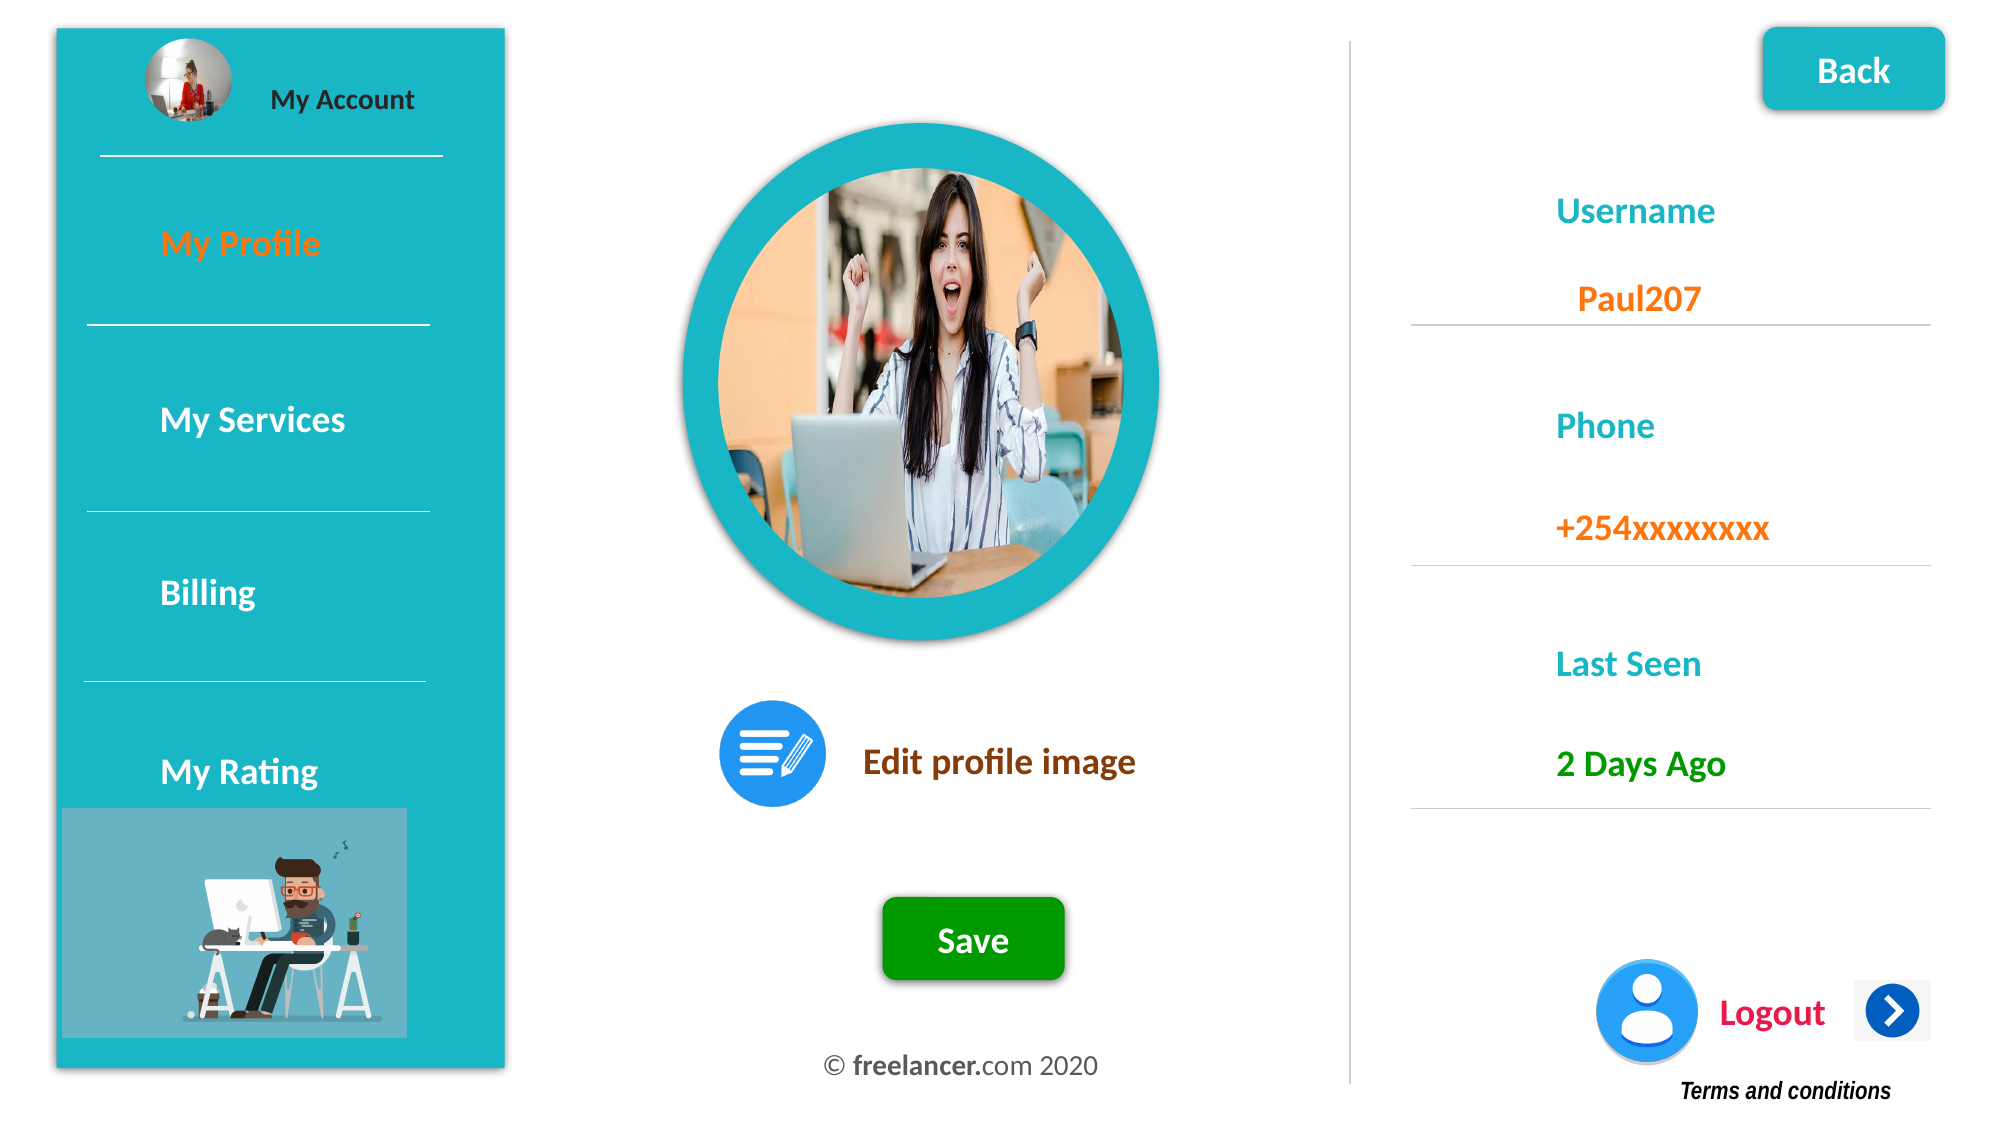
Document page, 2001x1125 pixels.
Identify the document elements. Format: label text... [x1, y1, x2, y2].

text_box My Services [144, 388, 361, 448]
text_box [717, 167, 1125, 600]
text_box © freelancer.com 2020 [807, 1039, 1114, 1089]
text_box Edit profile image [848, 729, 1152, 790]
text_box Billing [145, 560, 271, 620]
text_box Username [1541, 178, 1732, 239]
text_box 2 Days Ago [1541, 731, 1742, 792]
picture [1854, 980, 1931, 1041]
picture [62, 808, 407, 1038]
text_box +254xxxxxxxx [1541, 495, 1786, 556]
text_box [56, 28, 505, 1069]
text_box My Account [255, 72, 431, 123]
text_box Terms and conditions [1665, 1067, 1907, 1112]
text_box Logout [1705, 980, 1841, 1040]
text_box Last Seen [1541, 631, 1717, 692]
picture [1589, 952, 1705, 1069]
text_box My Profile [145, 211, 337, 272]
picture [718, 699, 827, 808]
text_box [682, 123, 1160, 641]
text_box [143, 37, 234, 123]
text_box Paul207 [1563, 266, 1717, 324]
text_box My Rating [145, 739, 334, 800]
text_box Phone [1541, 394, 1671, 454]
text_box Save [882, 896, 1065, 981]
text_box Back [1762, 26, 1946, 111]
